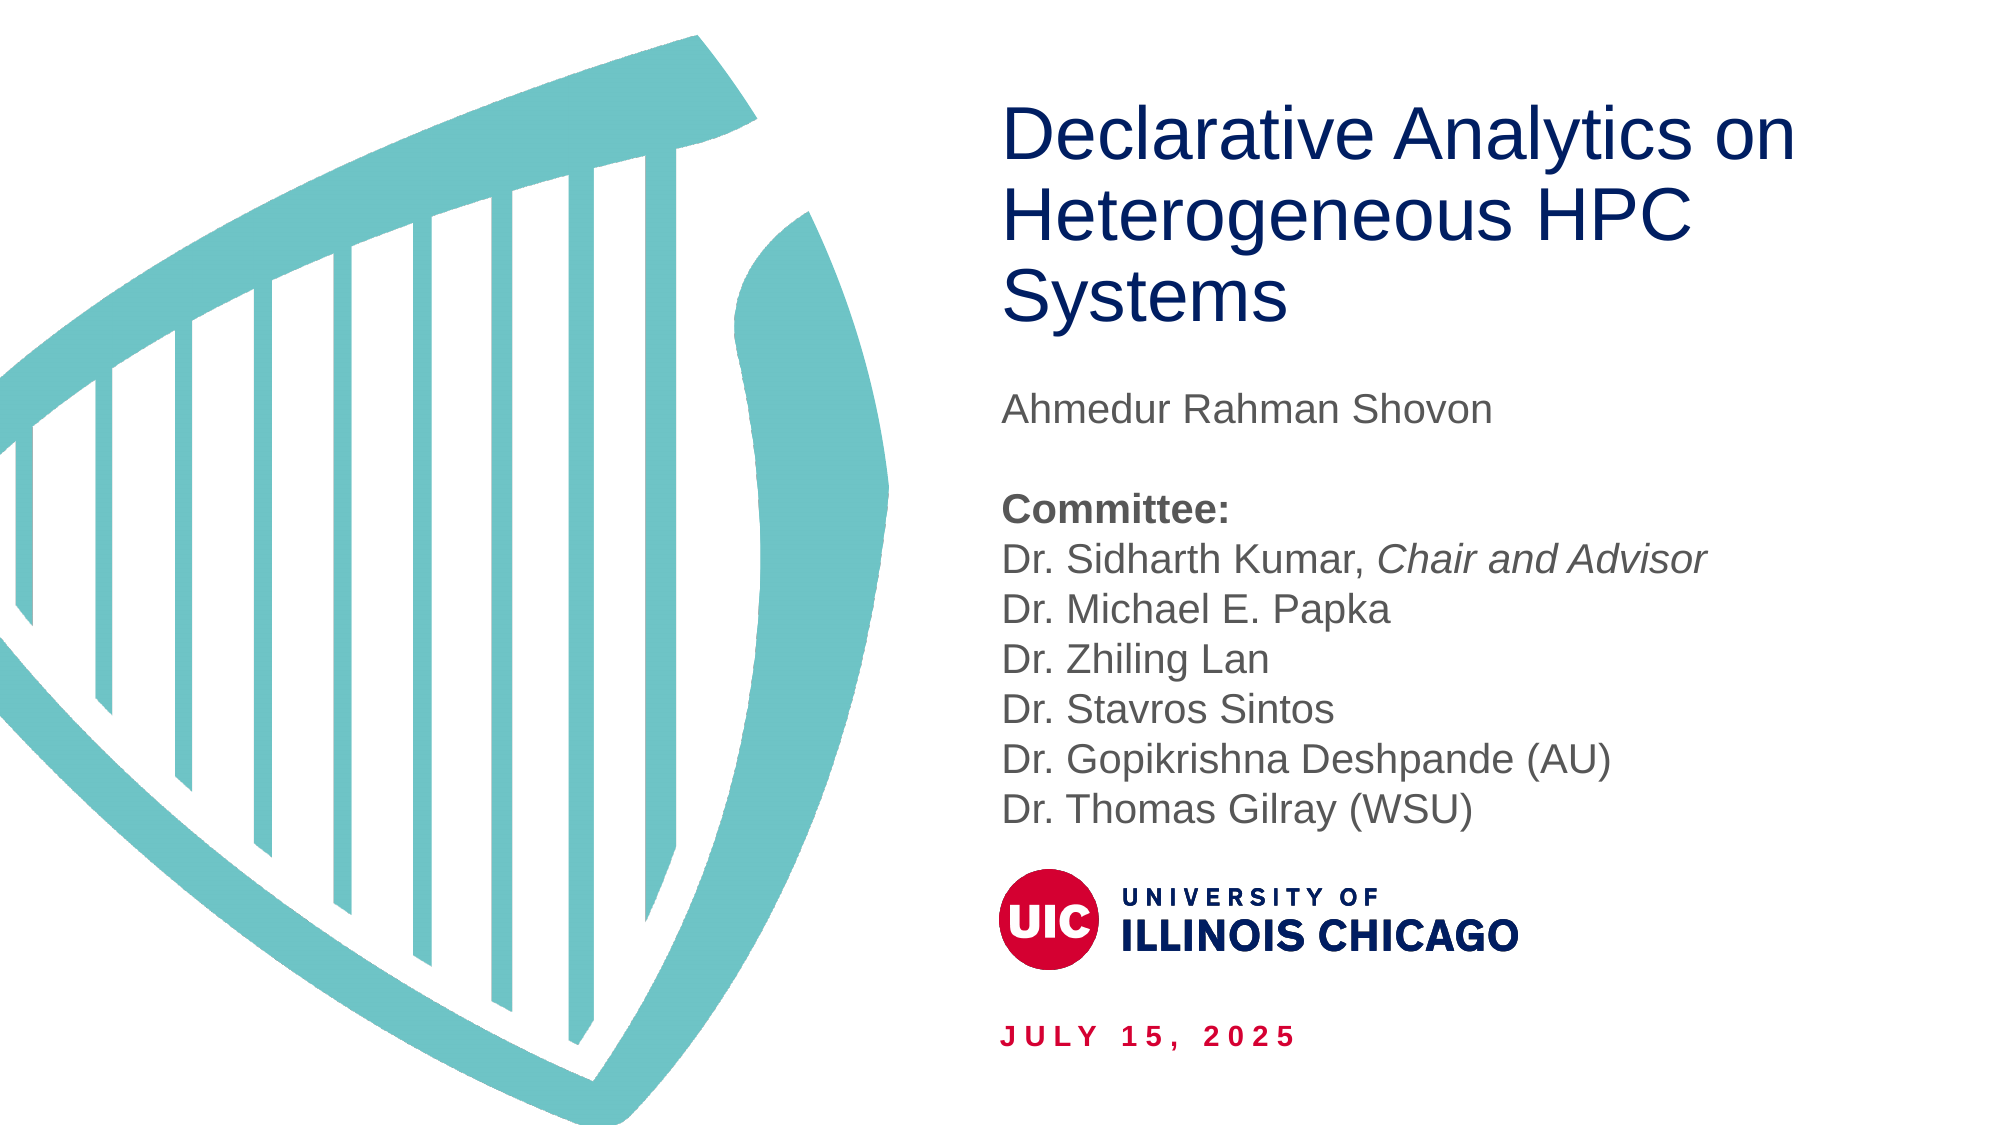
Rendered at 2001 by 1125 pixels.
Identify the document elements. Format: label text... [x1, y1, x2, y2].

subtitle Ahmedur Rahman Shovon Committee: Dr. Sidharth Kumar, Chair and Advisor Dr. Michael E. Papka Dr. Zhiling Lan Dr. Stavros Sintos Dr. Gopikrishna Deshpande (AU) Dr. Thomas Gilray (WSU) [1001, 331, 1809, 848]
title Declarative Analytics on Heterogeneous HPC Systems [1001, 94, 2000, 367]
list July 15, 2025 [999, 1017, 1477, 1067]
picture [999, 869, 1518, 970]
picture [0, 0, 894, 1125]
